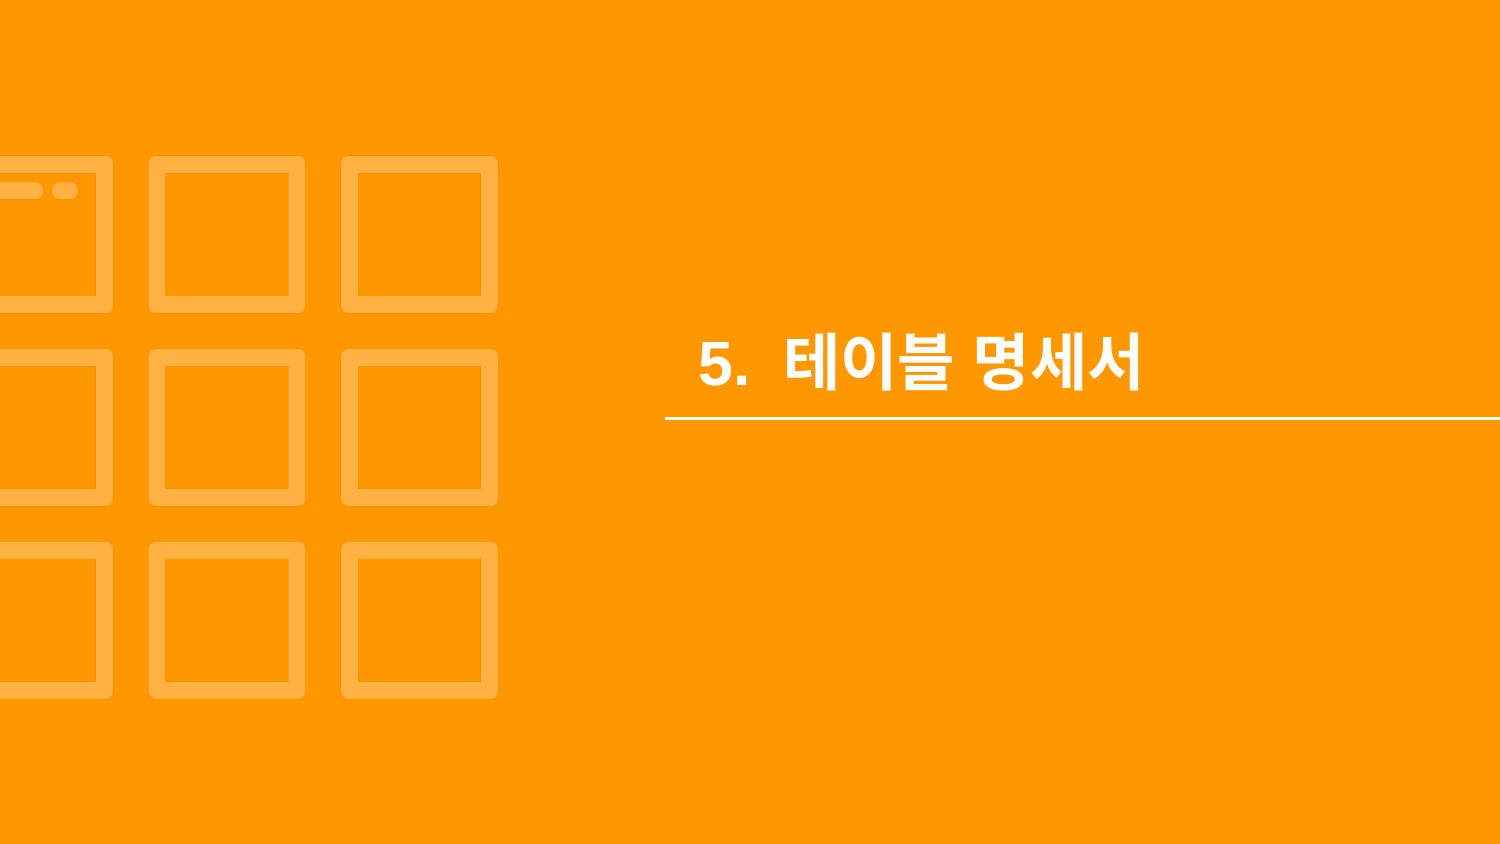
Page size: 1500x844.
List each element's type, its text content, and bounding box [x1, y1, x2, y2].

picture [0, 147, 508, 708]
text_box 5. 테이블 명세서 [683, 290, 1457, 417]
